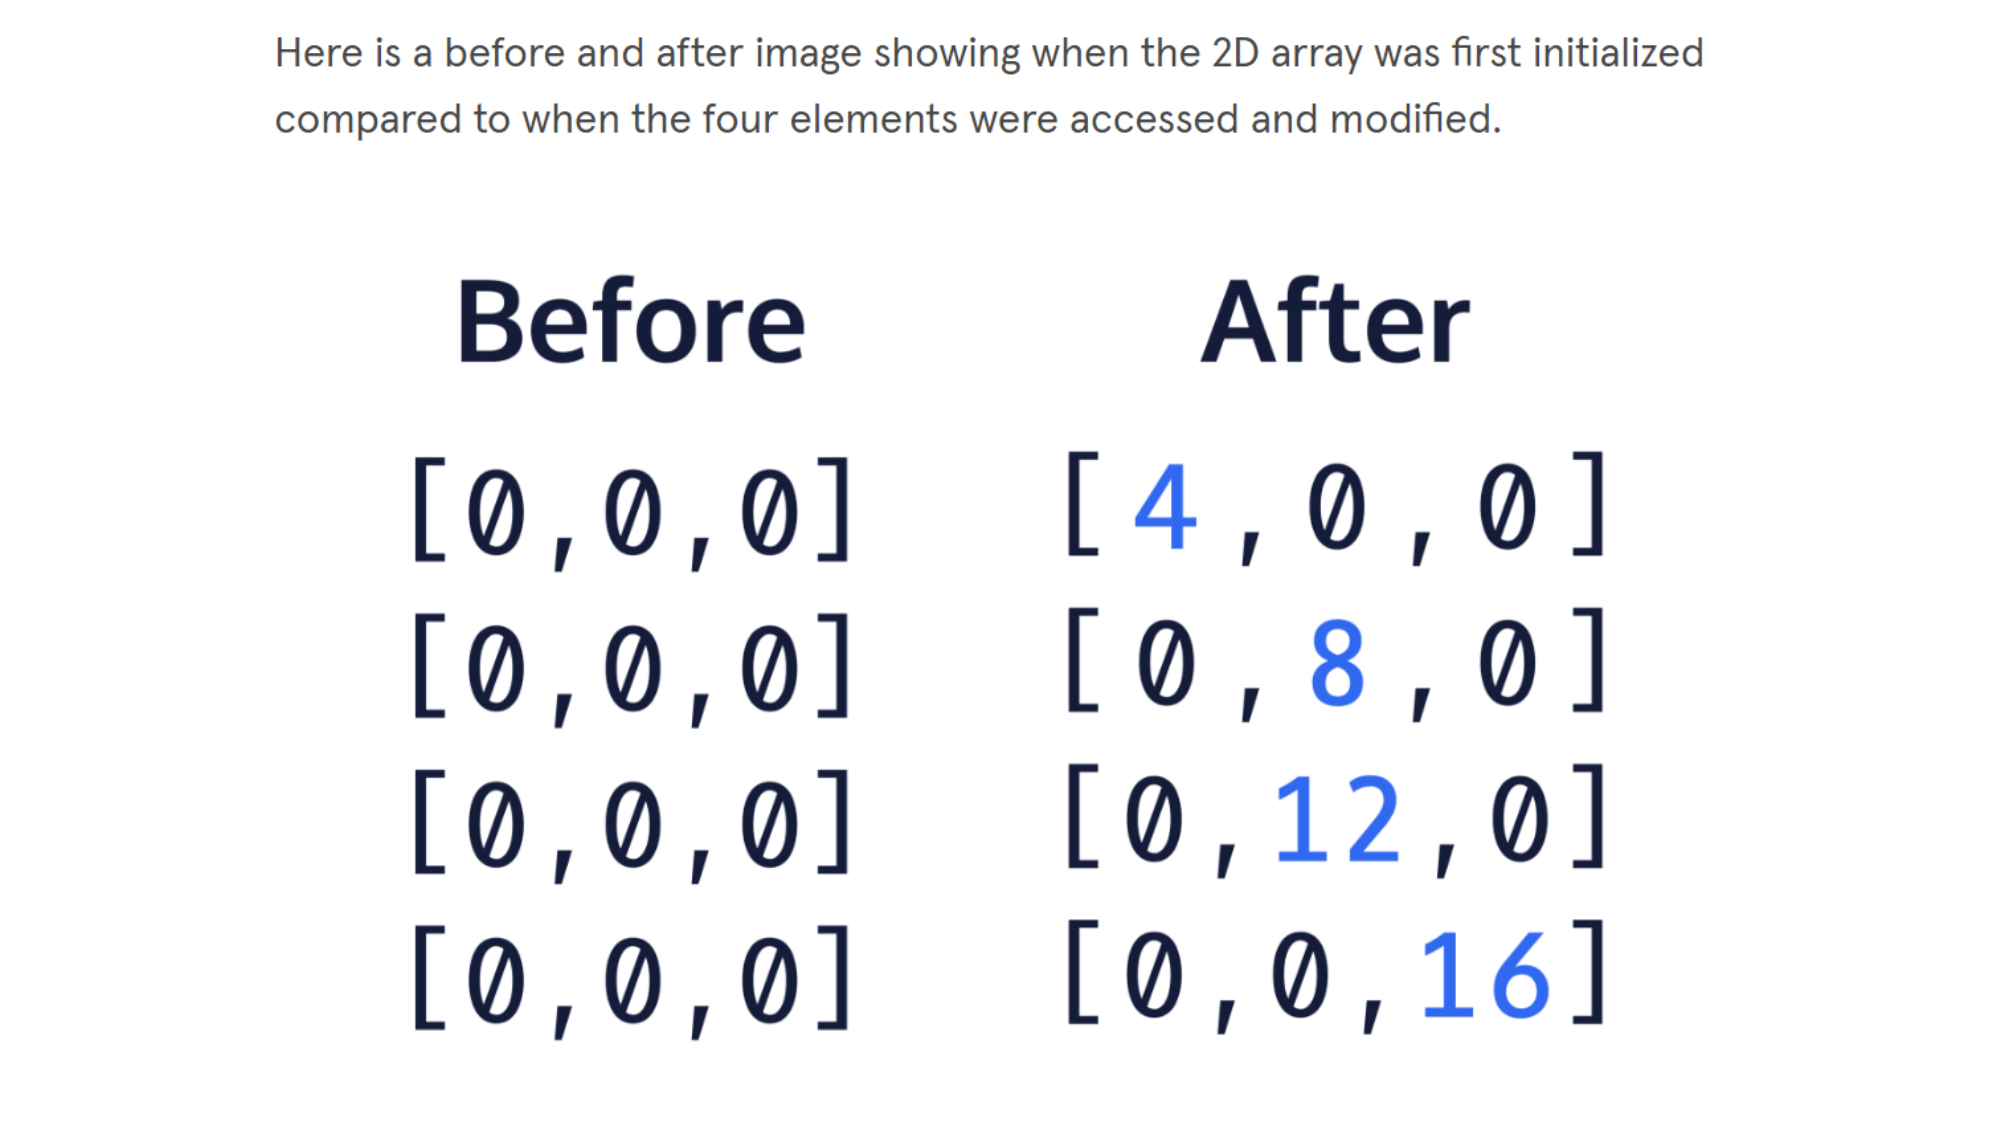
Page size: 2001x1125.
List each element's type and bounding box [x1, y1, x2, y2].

picture [232, 0, 1767, 1125]
